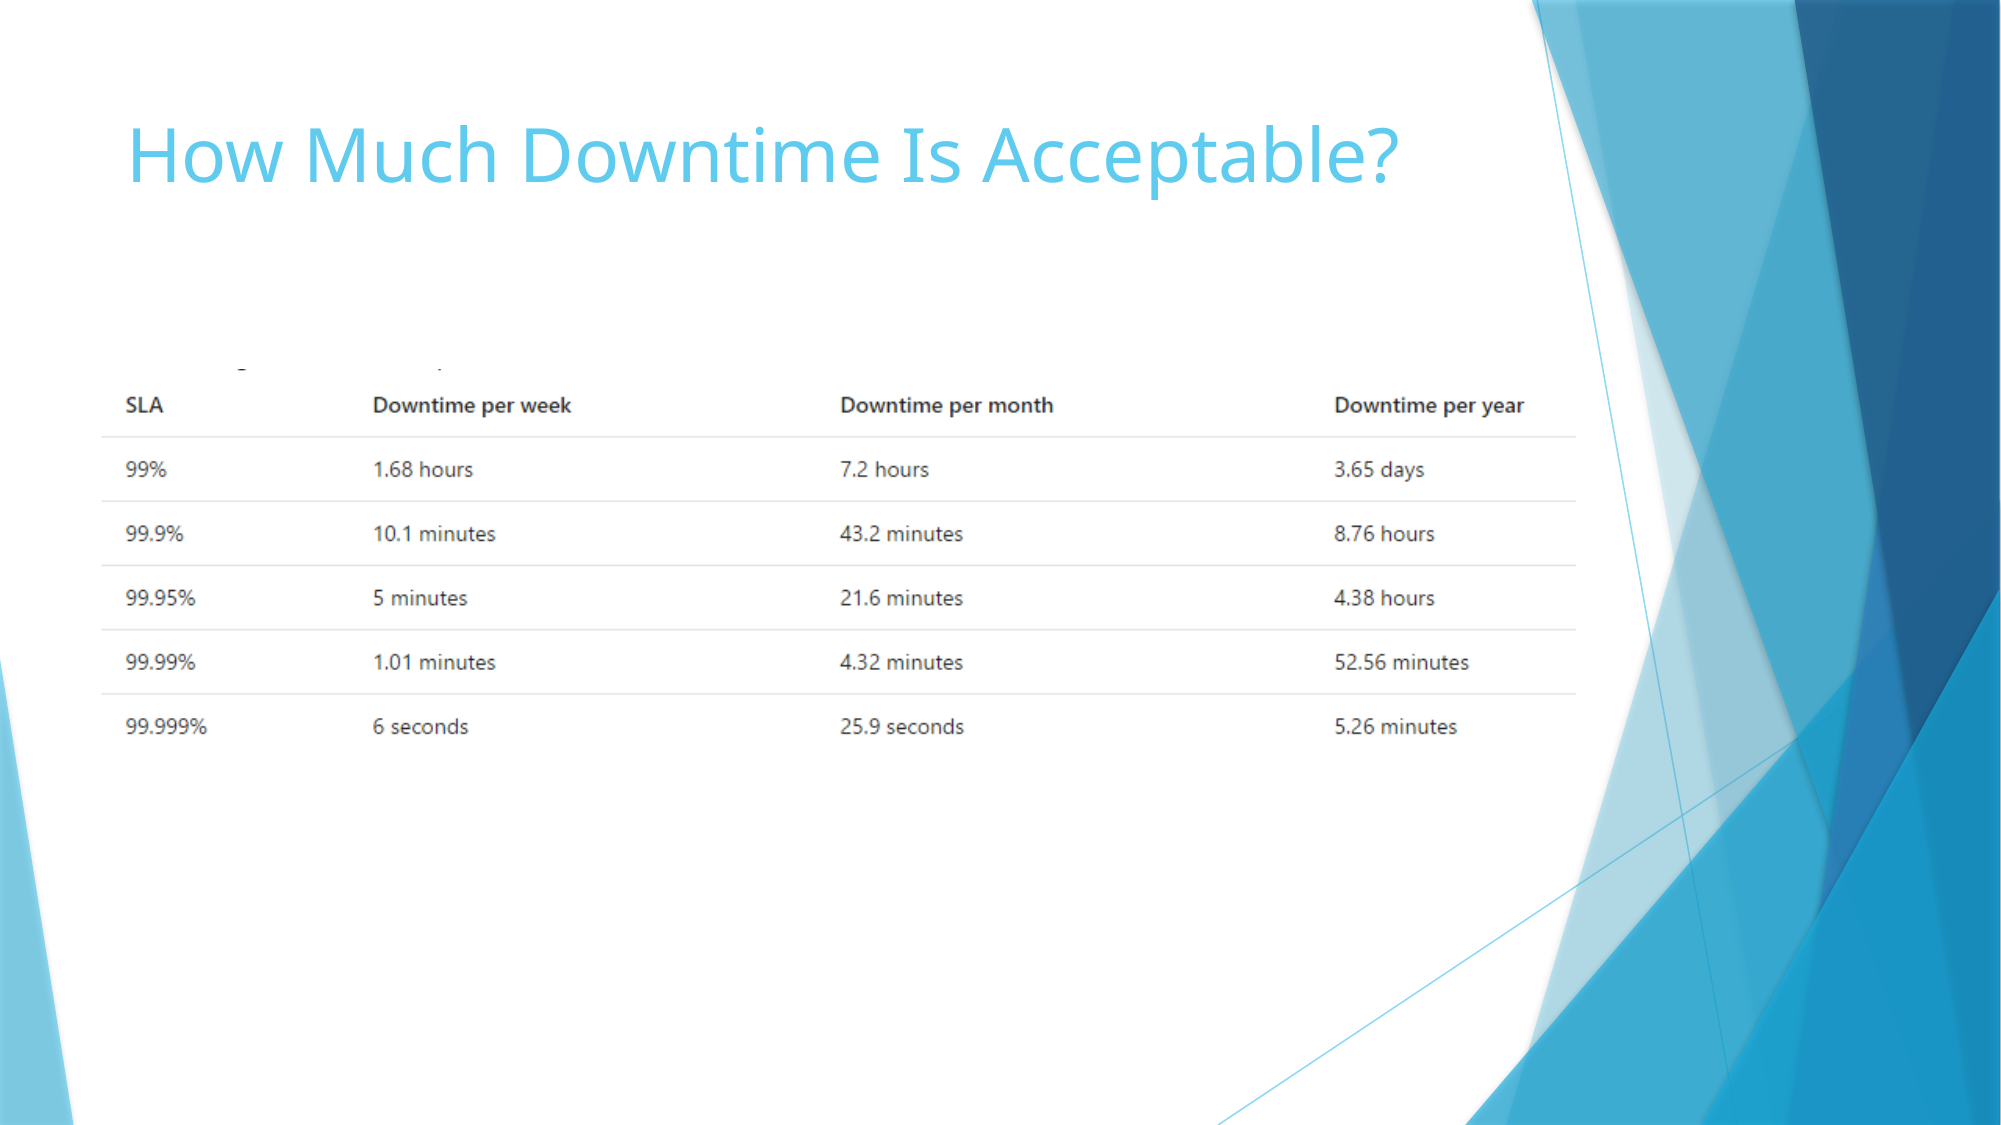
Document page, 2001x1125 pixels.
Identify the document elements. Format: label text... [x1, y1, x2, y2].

title How Much Downtime Is Acceptable? [111, 99, 1522, 317]
picture [100, 369, 1577, 776]
